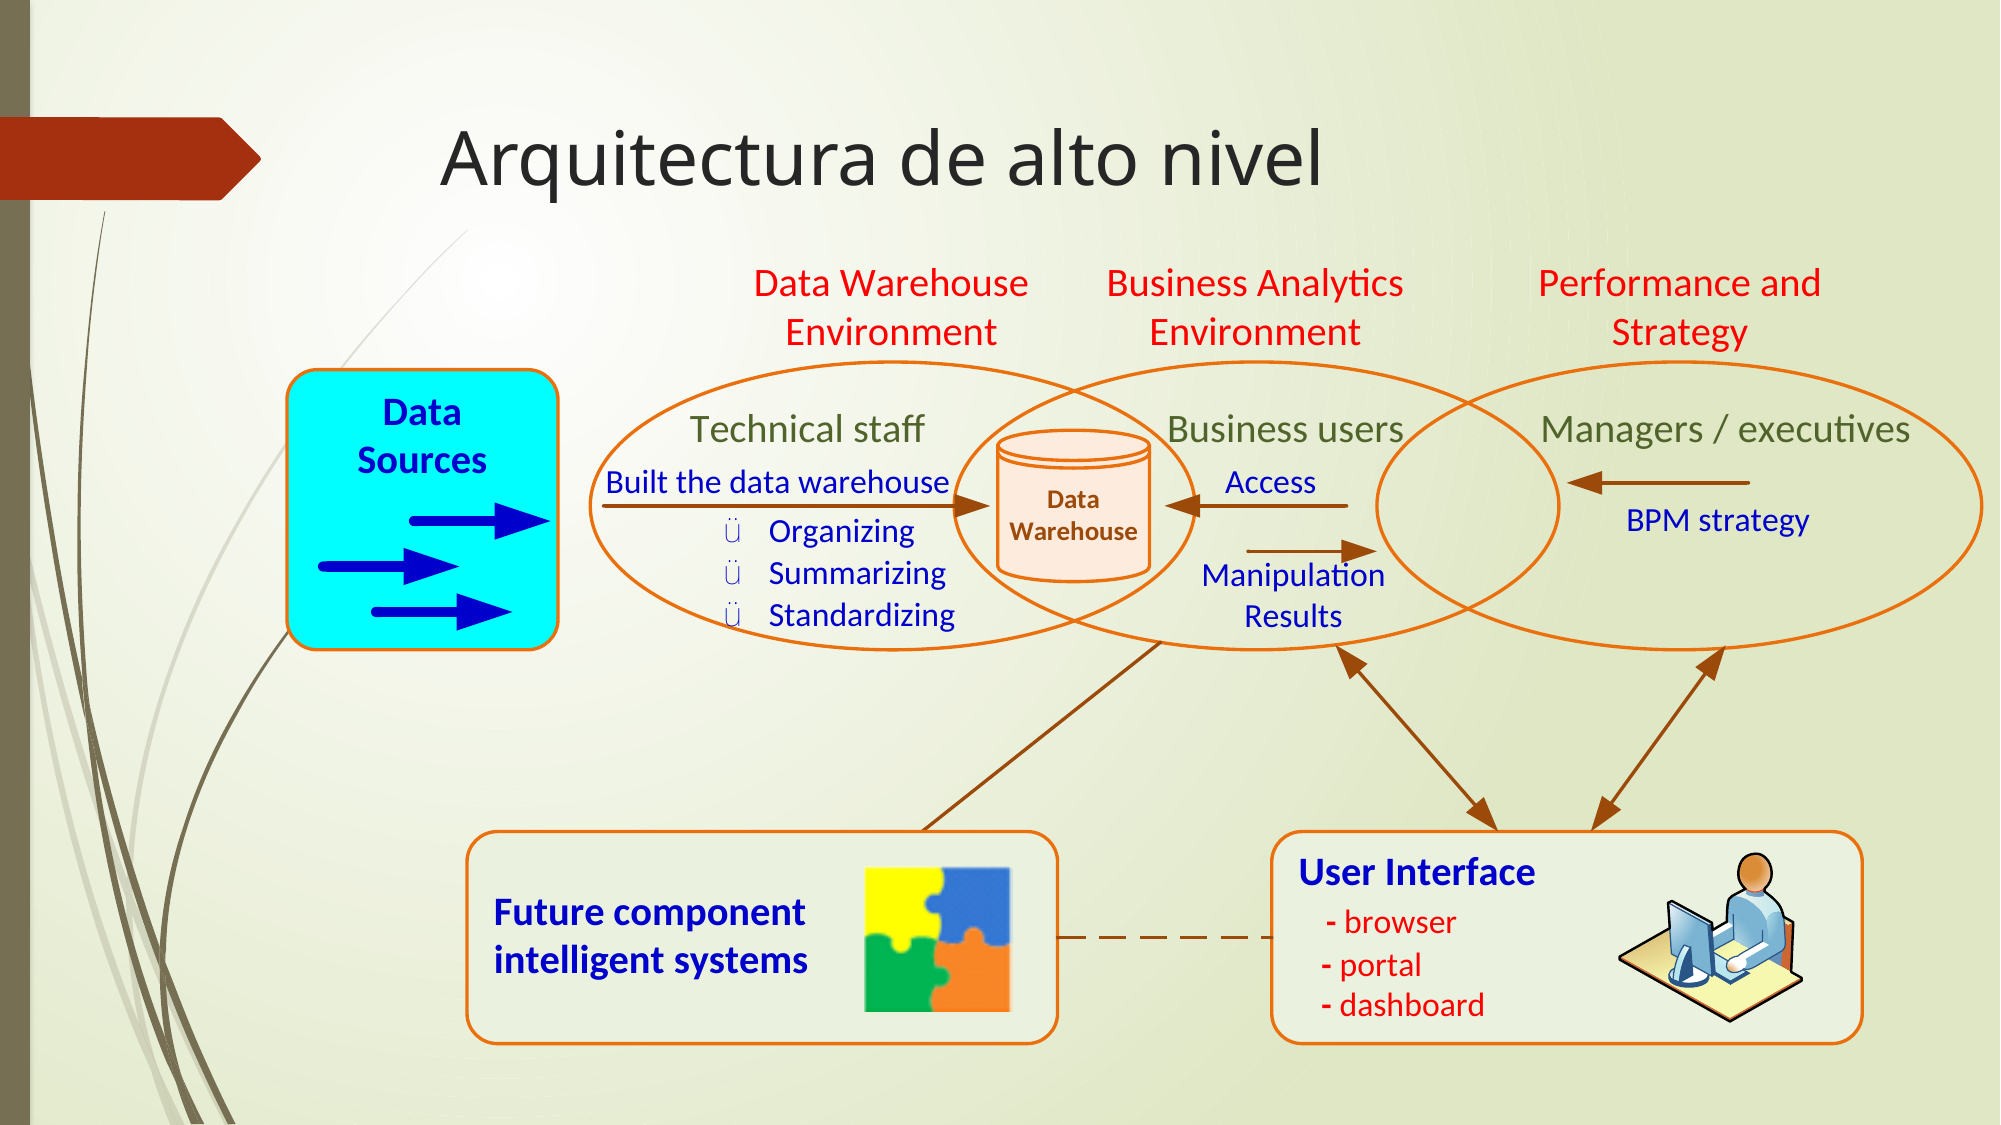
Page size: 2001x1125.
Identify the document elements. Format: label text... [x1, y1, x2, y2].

title Arquitectura de alto nivel [425, 102, 1888, 249]
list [280, 249, 1989, 1051]
